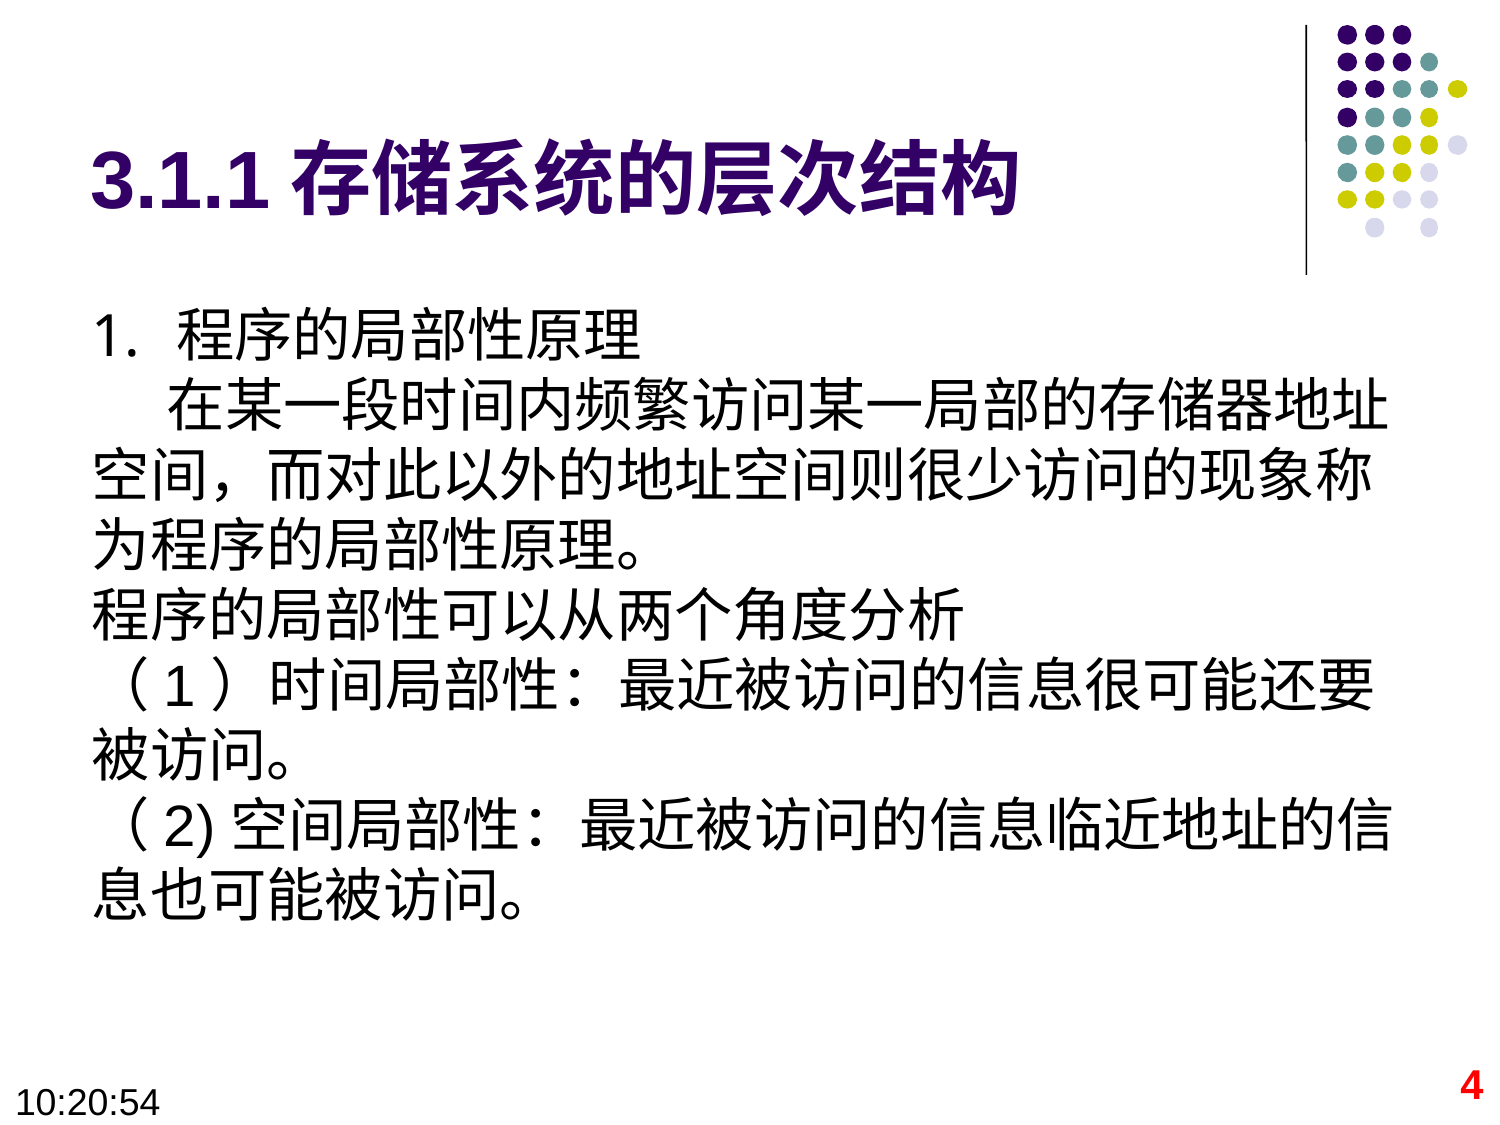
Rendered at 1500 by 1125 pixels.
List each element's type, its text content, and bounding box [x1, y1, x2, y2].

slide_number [0, 1070, 195, 1123]
slide_number 4 [1148, 1049, 1499, 1125]
list 程序的局部性原理 在某一段时间内频繁访问某一局部的存储器地址空间，而对此以外的地址空间则很少访问的现象称为程序的局部性原理。 程序的局部性可以从两个角度分析 （1）时间局部性：最近被访问的信息很可能还要被访问。 （2)空间局部性：最近被访问的信息临近地址的信息也可能被访问。 [76, 290, 1427, 953]
title 3.1.1存储系统的层次结构 [75, 20, 1313, 233]
